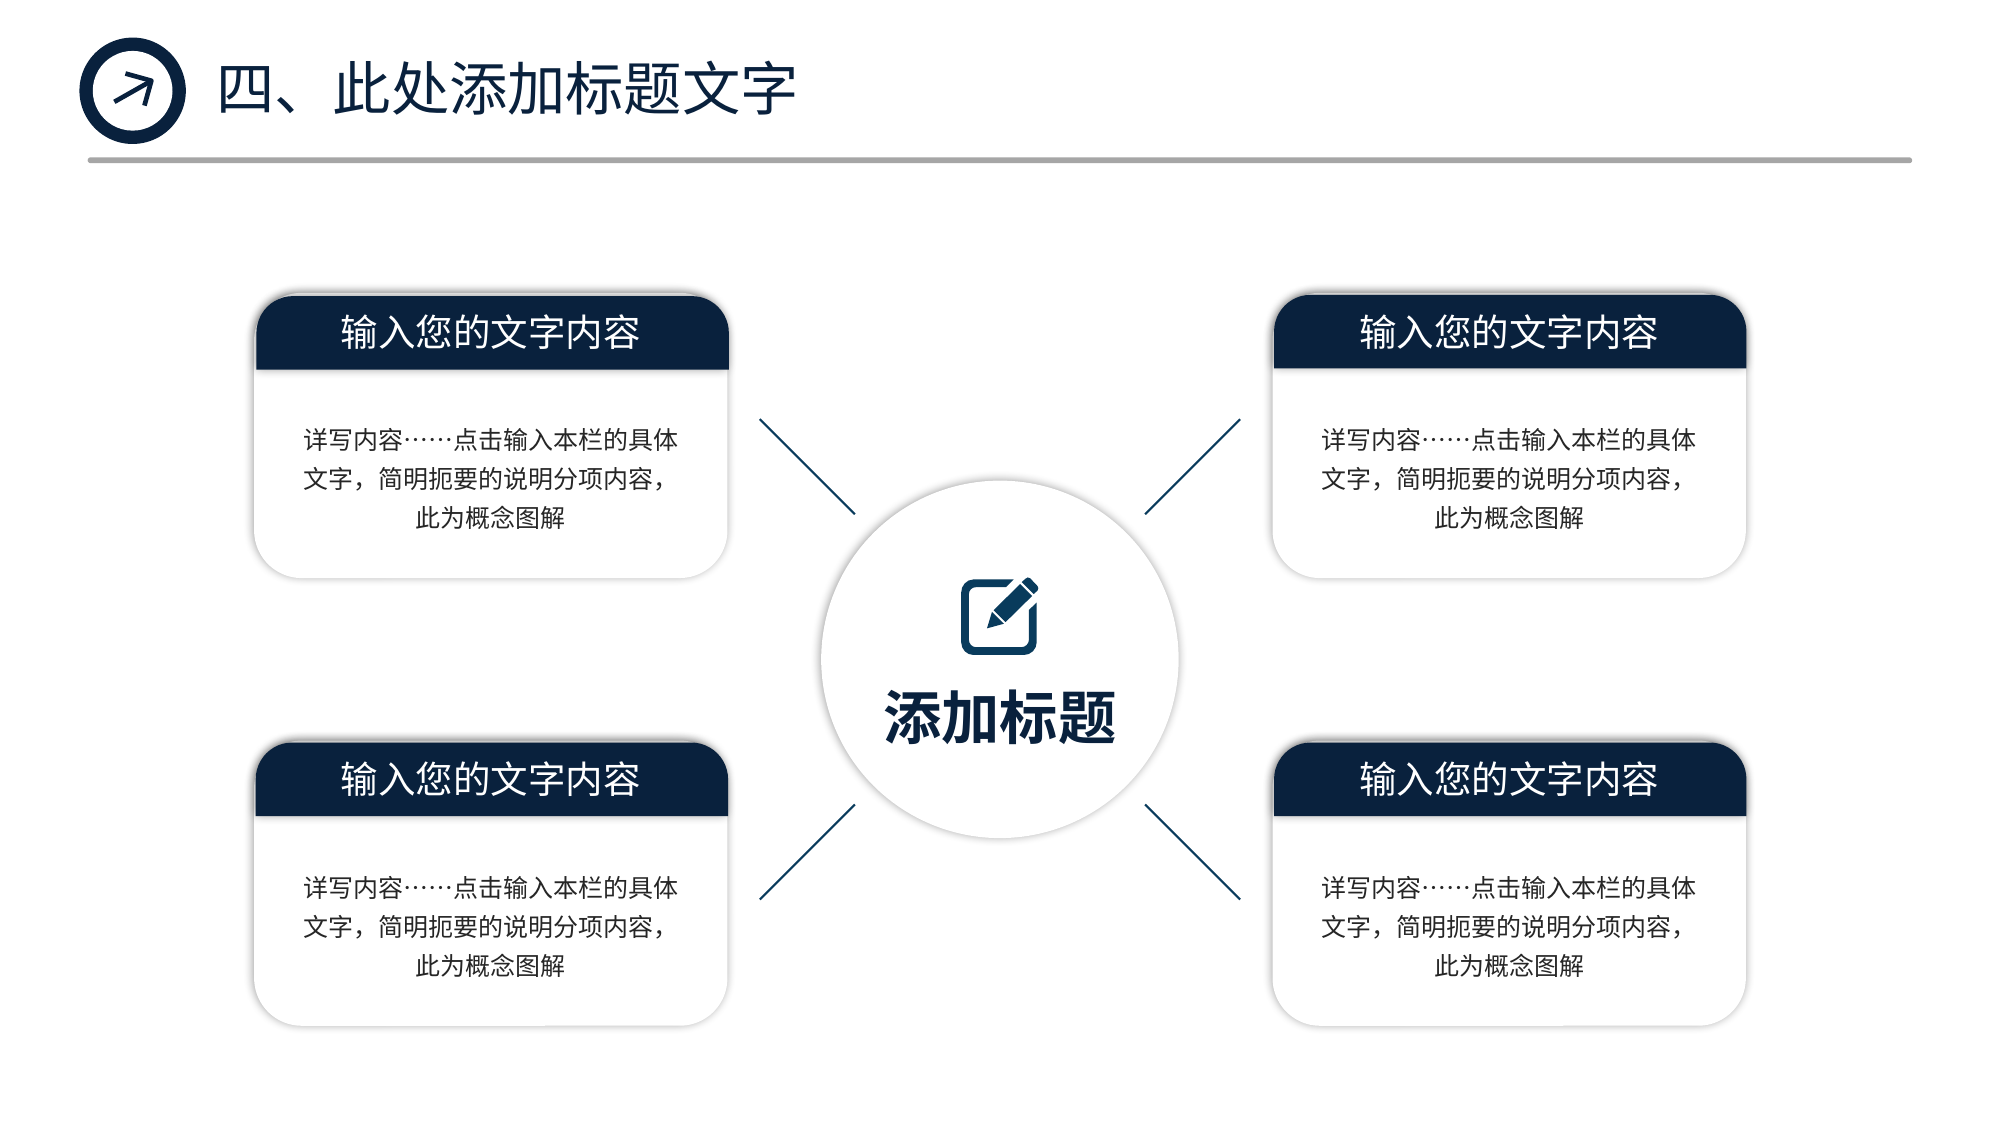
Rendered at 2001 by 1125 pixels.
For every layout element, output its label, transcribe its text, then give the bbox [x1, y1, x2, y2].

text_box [254, 292, 729, 579]
text_box 添加标题 [858, 681, 1142, 752]
text_box [820, 479, 1180, 840]
text_box [985, 576, 1040, 630]
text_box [1272, 292, 1747, 579]
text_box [79, 37, 186, 144]
text_box [86, 156, 1914, 165]
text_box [1272, 740, 1747, 1026]
text_box 四、此处添加标题文字 [201, 44, 814, 130]
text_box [254, 740, 729, 1026]
text_box [960, 578, 1038, 657]
